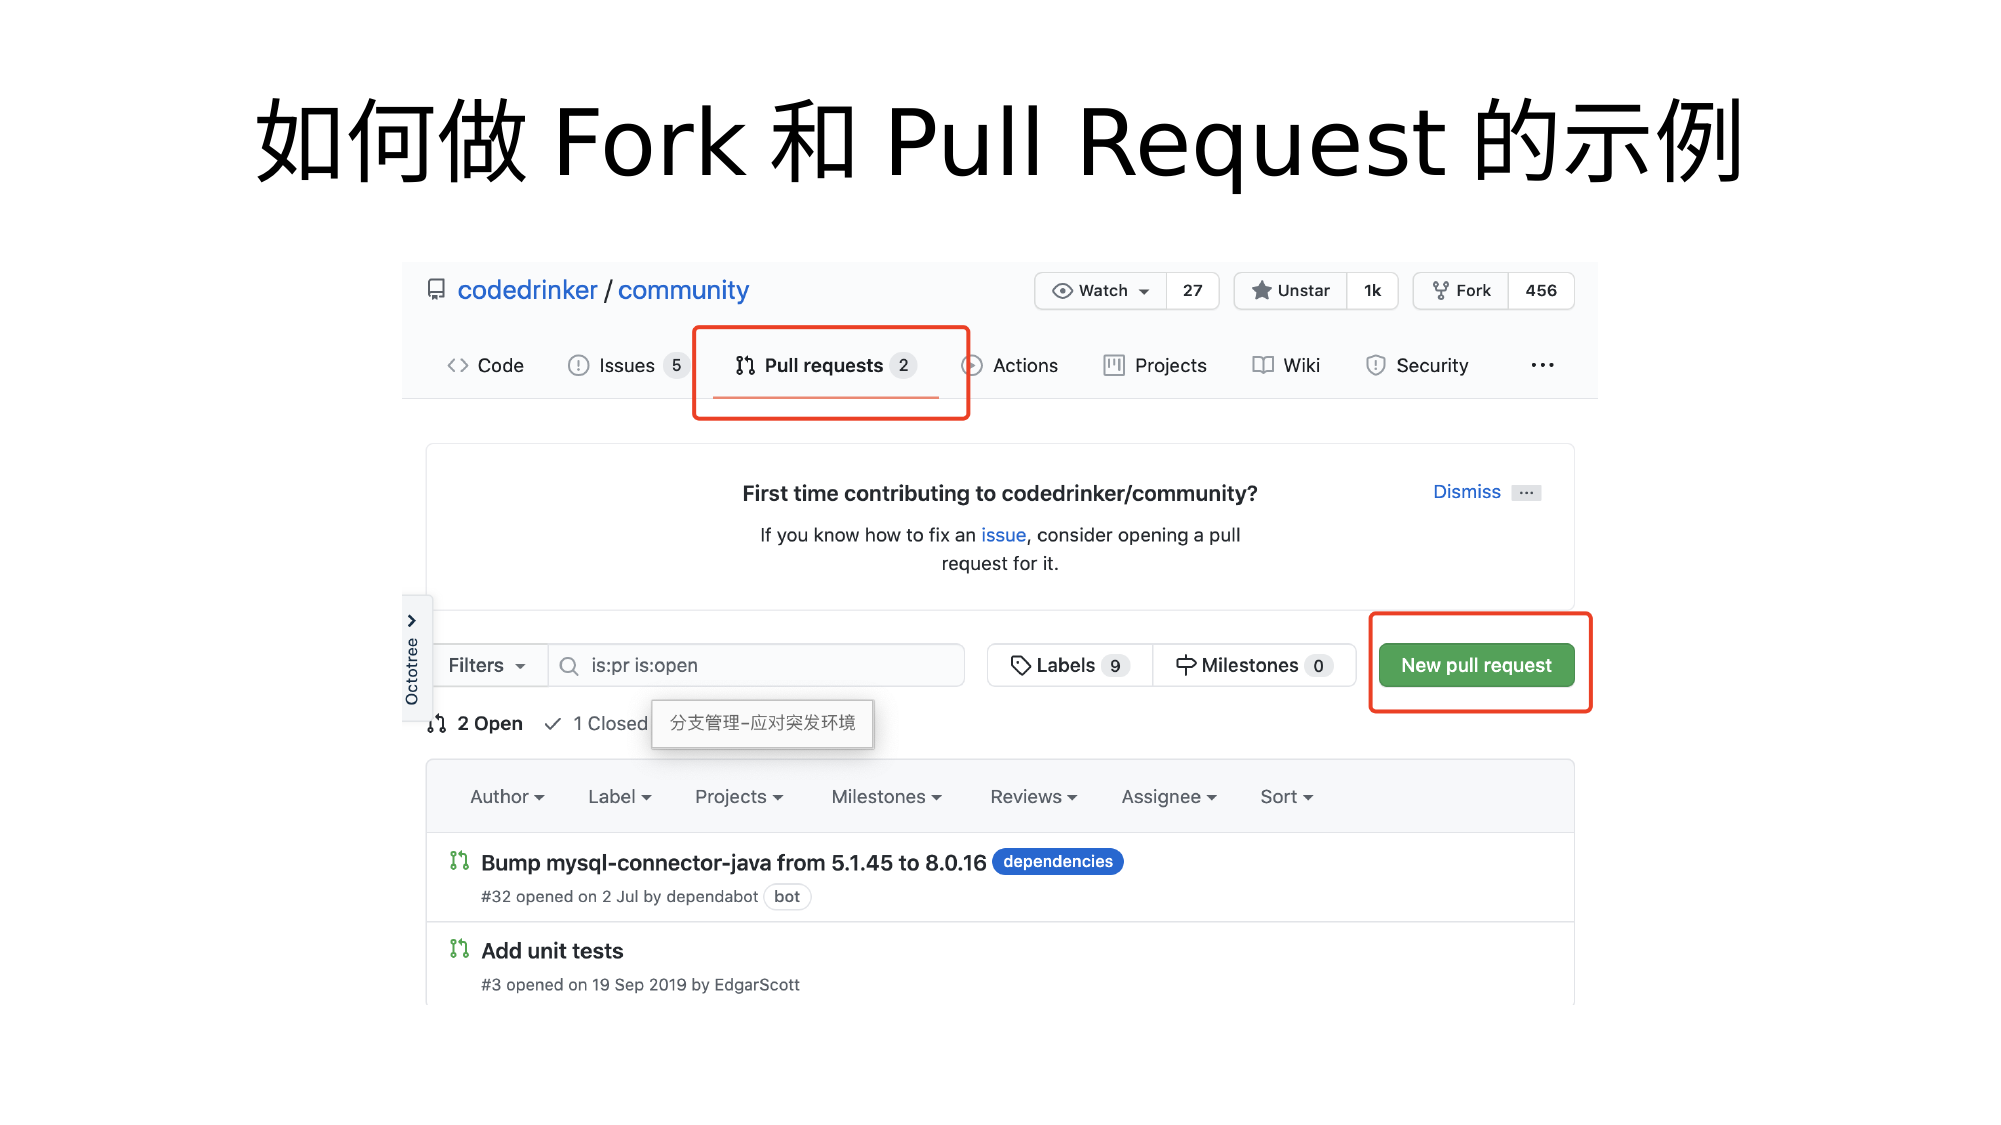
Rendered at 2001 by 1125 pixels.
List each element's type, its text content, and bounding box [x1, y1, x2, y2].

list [402, 262, 1598, 1005]
title 如何做Fork和Pull Request的示例 [99, 44, 1901, 233]
